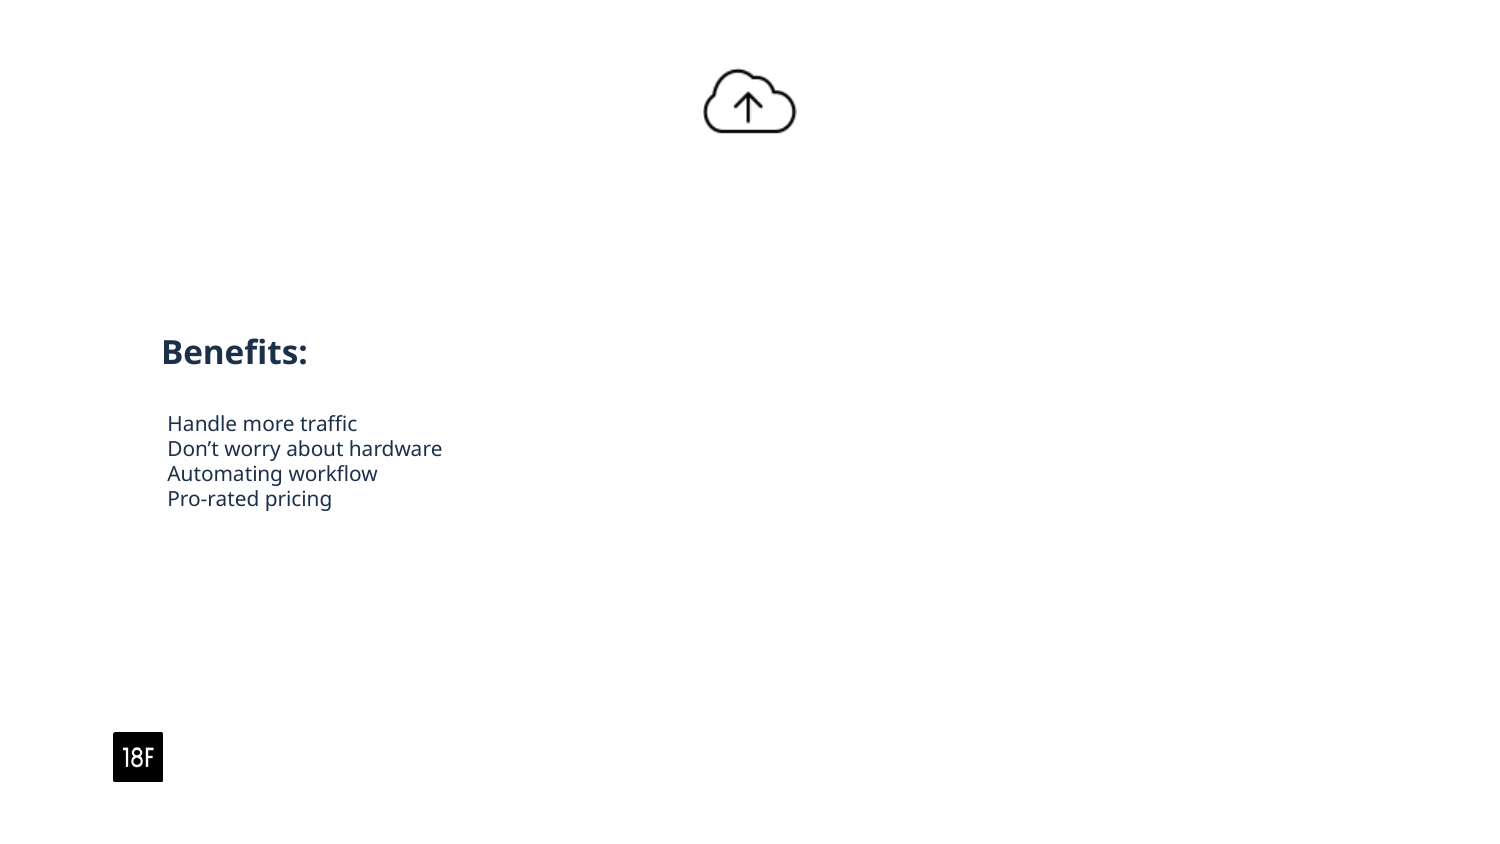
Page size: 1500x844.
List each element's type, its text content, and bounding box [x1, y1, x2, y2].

picture [113, 732, 163, 782]
title Benefits: Handle more traffic Don’t worry about hardware Automating workflow Pro-rated pricing [145, 313, 1335, 579]
picture [702, 51, 798, 146]
